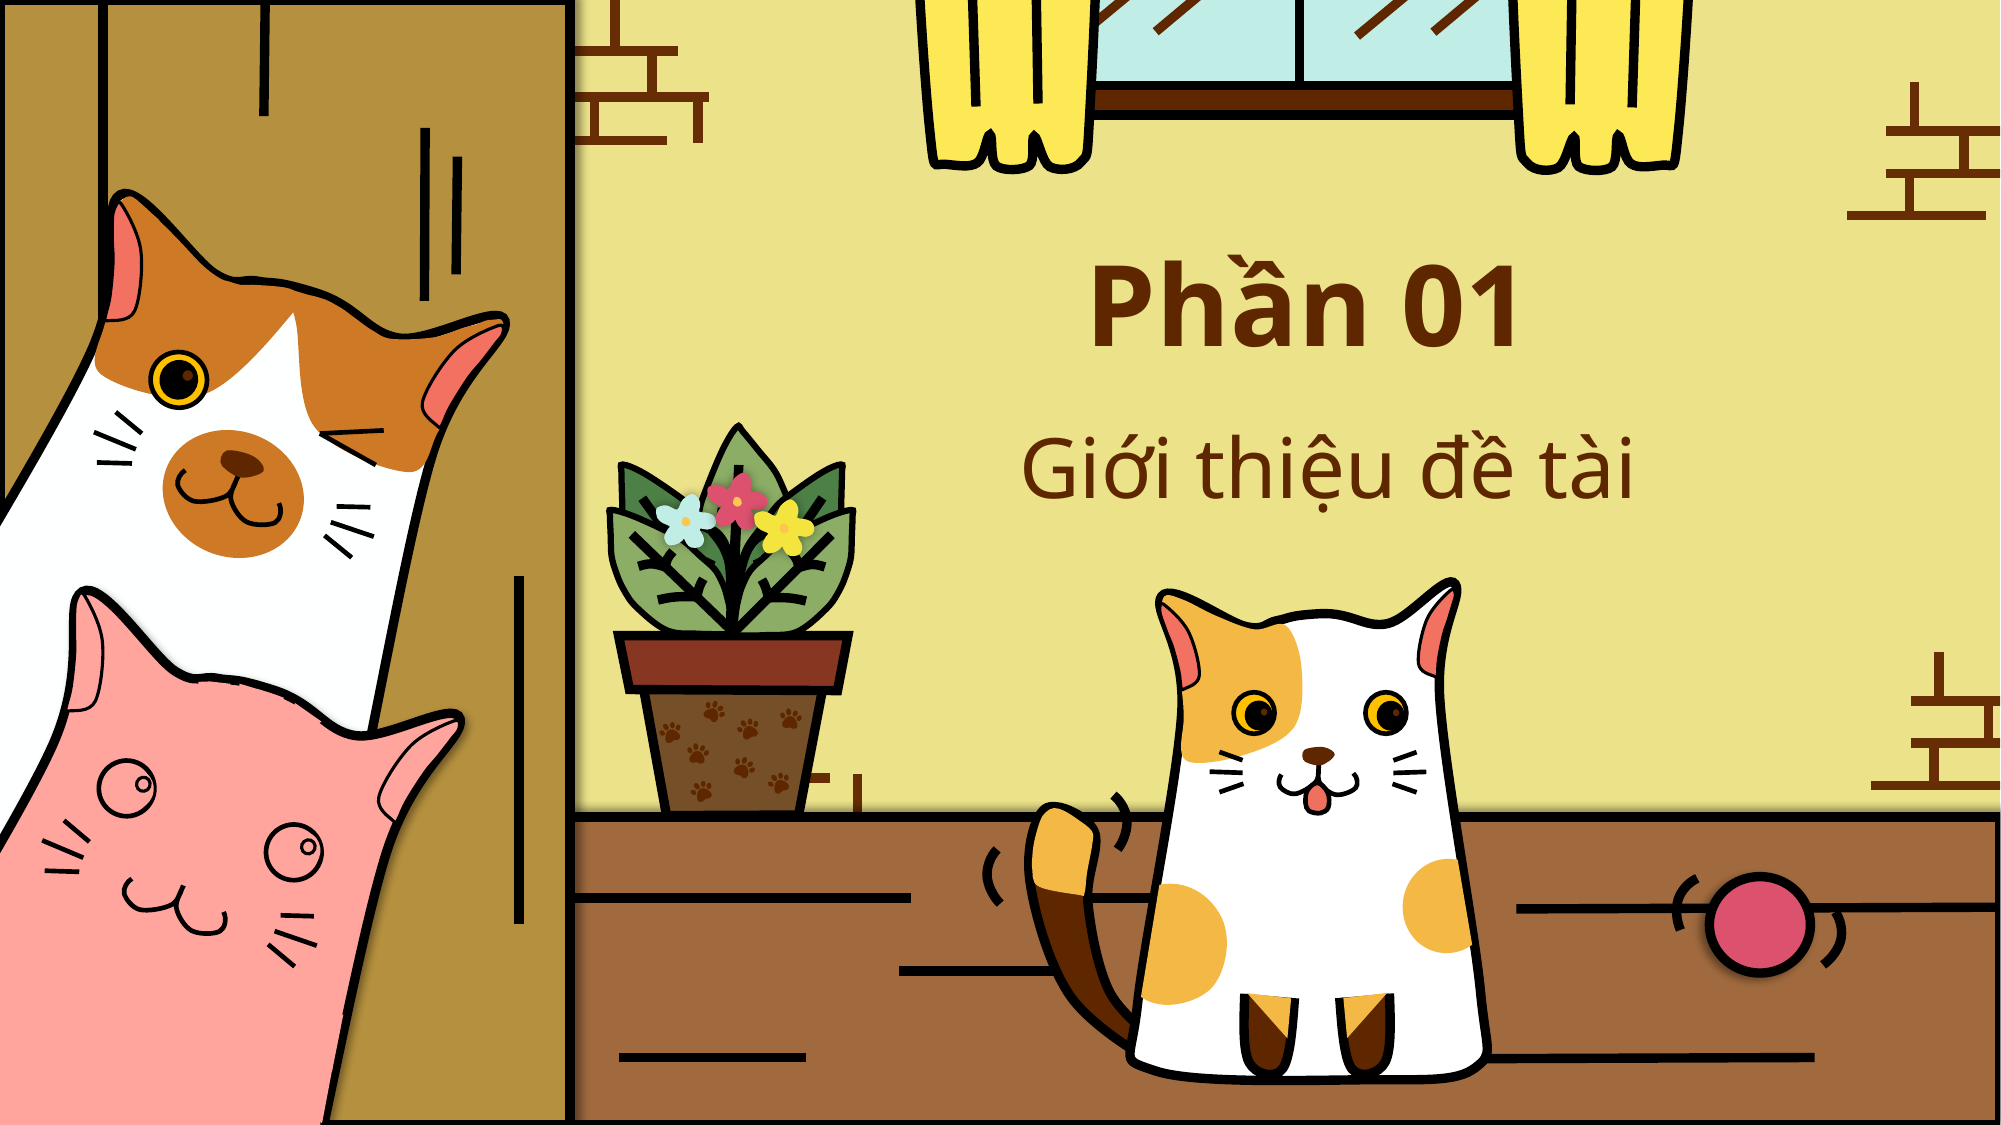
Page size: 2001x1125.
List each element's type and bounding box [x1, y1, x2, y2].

text_box [1028, 581, 1493, 1081]
text_box [980, 226, 1676, 524]
text_box [1675, 877, 1698, 931]
text_box [0, 226, 447, 895]
text_box [609, 453, 854, 816]
text_box [1822, 911, 1843, 966]
text_box [0, 622, 399, 1125]
text_box [1708, 875, 1812, 975]
text_box [986, 848, 1001, 905]
text_box [915, 0, 1693, 171]
